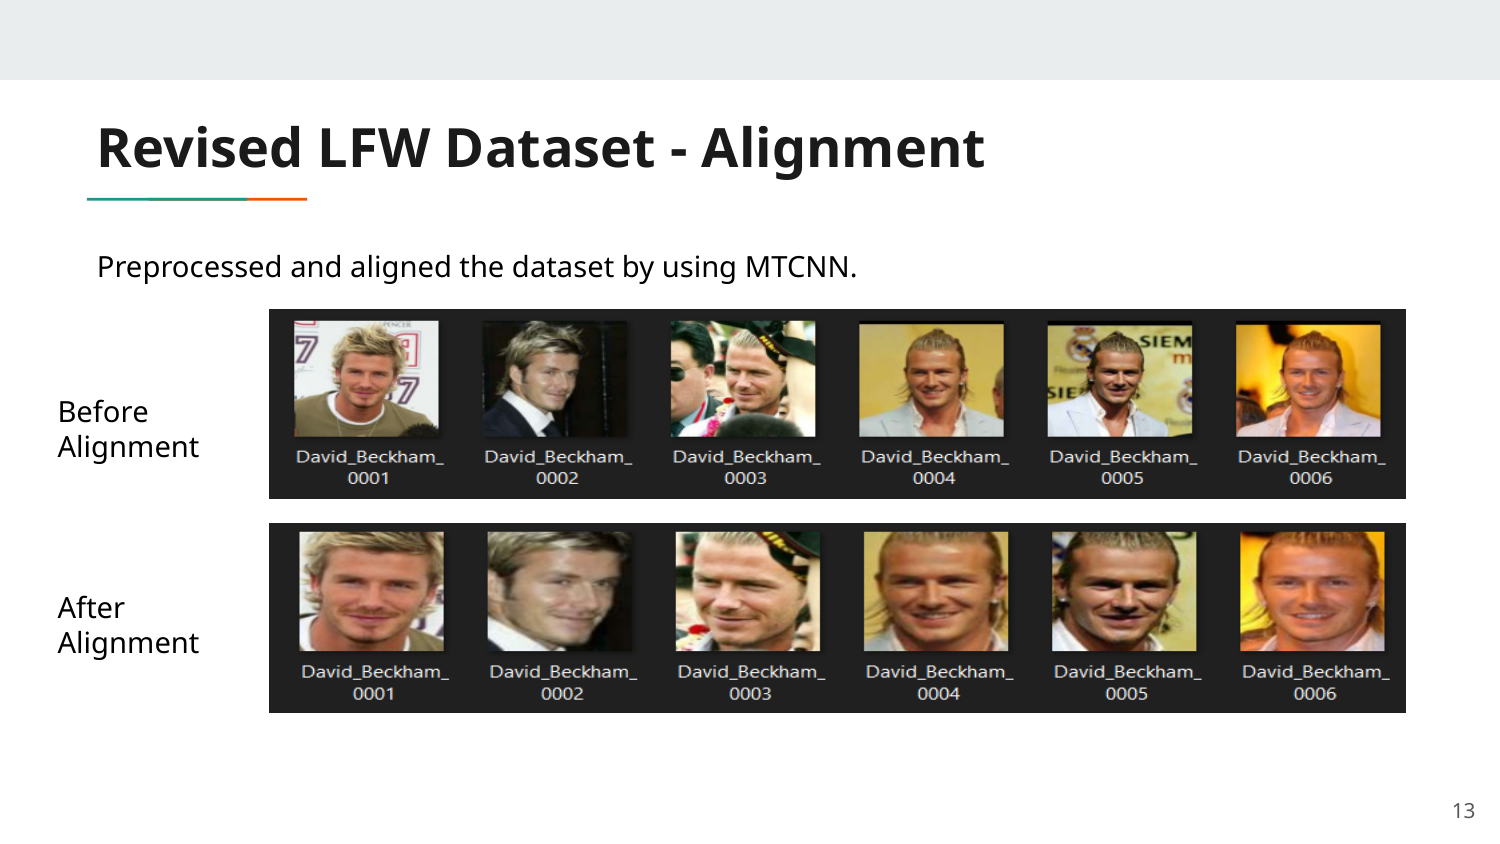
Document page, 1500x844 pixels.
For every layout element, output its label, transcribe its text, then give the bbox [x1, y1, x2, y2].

text_box Before Alignment [42, 377, 264, 466]
text_box After Alignment [42, 574, 264, 663]
text_box Preprocessed and aligned the dataset by using MTCNN. [81, 232, 1265, 287]
title Revised LFW Dataset - Alignment [81, 98, 1344, 187]
slide_number 13 [1400, 779, 1491, 844]
picture [269, 309, 1406, 499]
picture [269, 523, 1406, 714]
